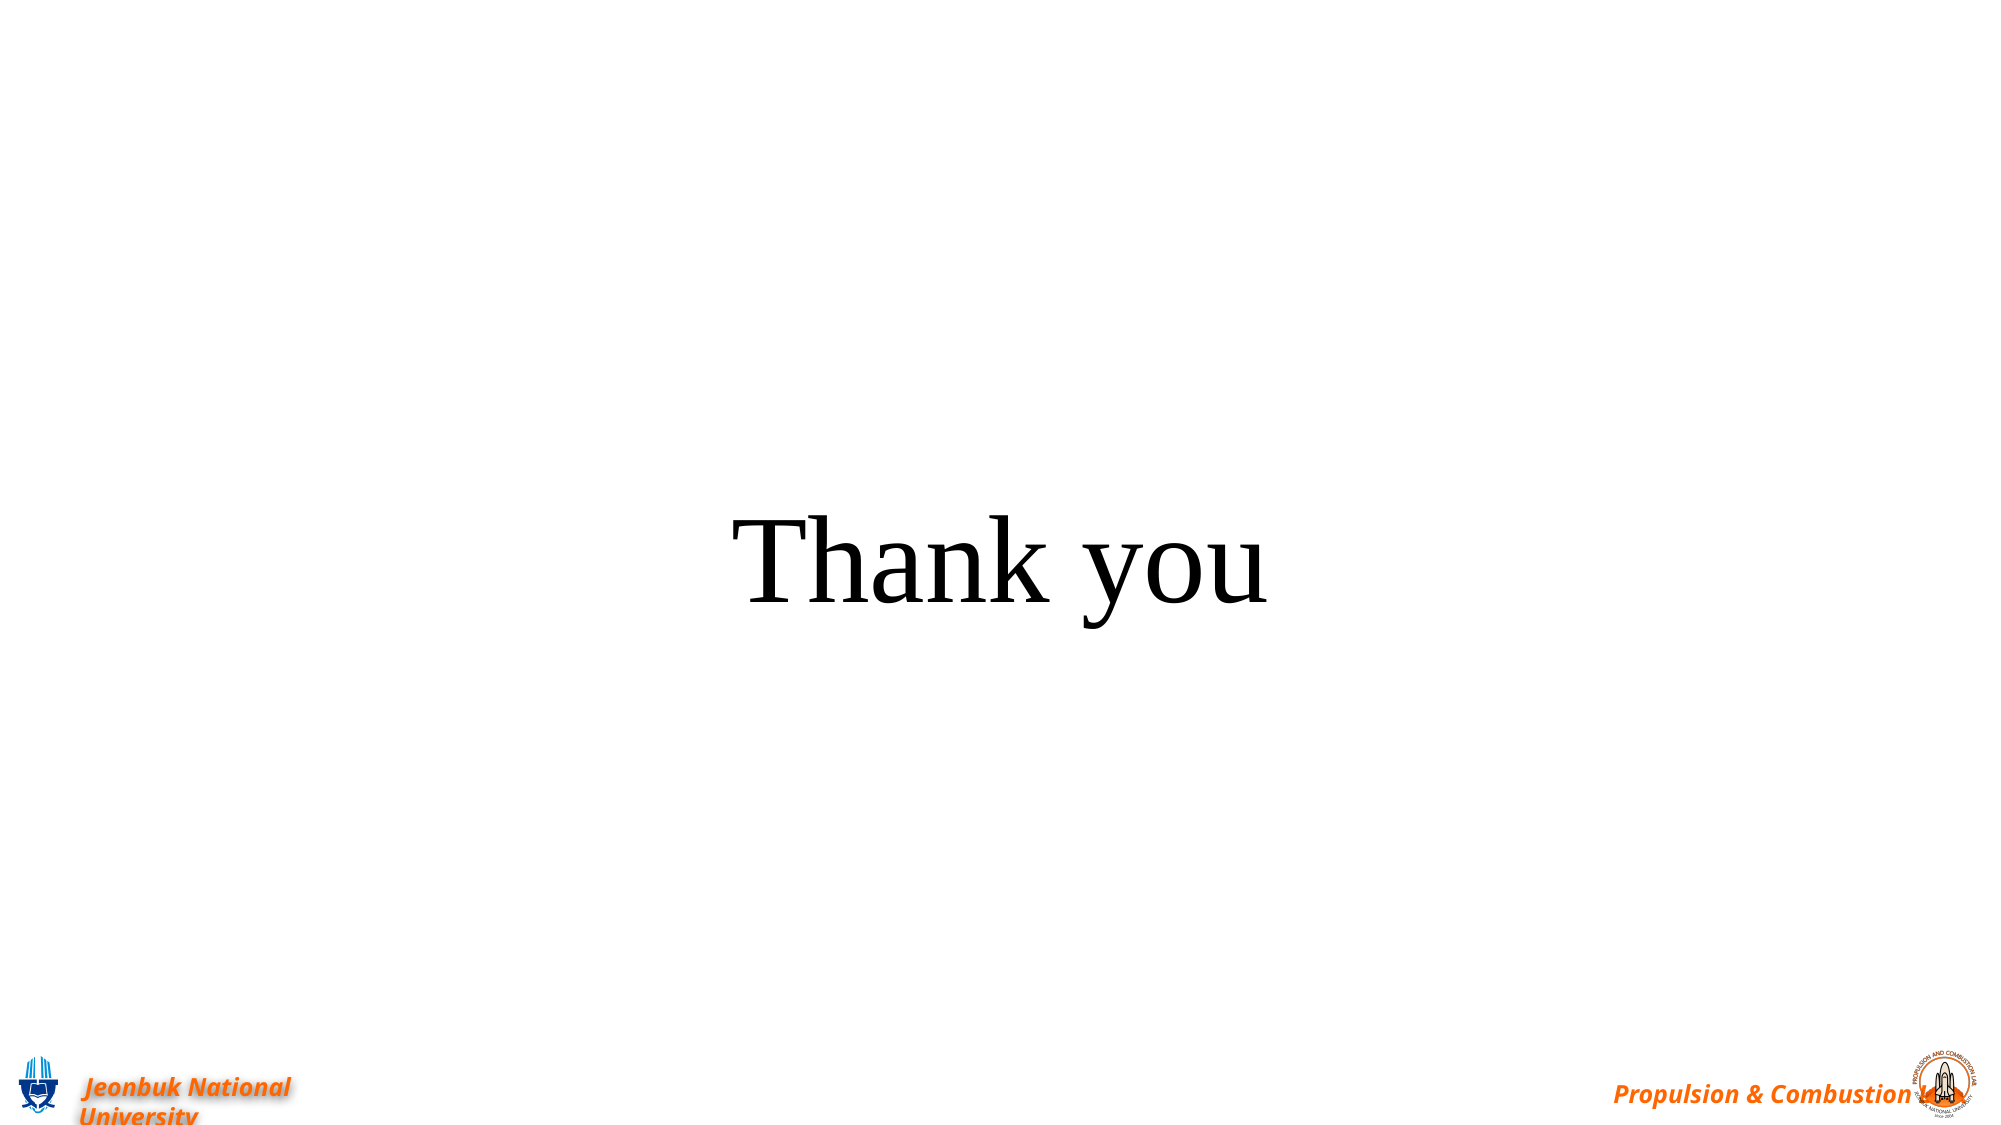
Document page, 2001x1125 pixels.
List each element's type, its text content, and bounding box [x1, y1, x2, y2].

picture [1901, 1039, 1988, 1125]
title Thank you [249, 366, 1750, 759]
picture [18, 1054, 58, 1116]
